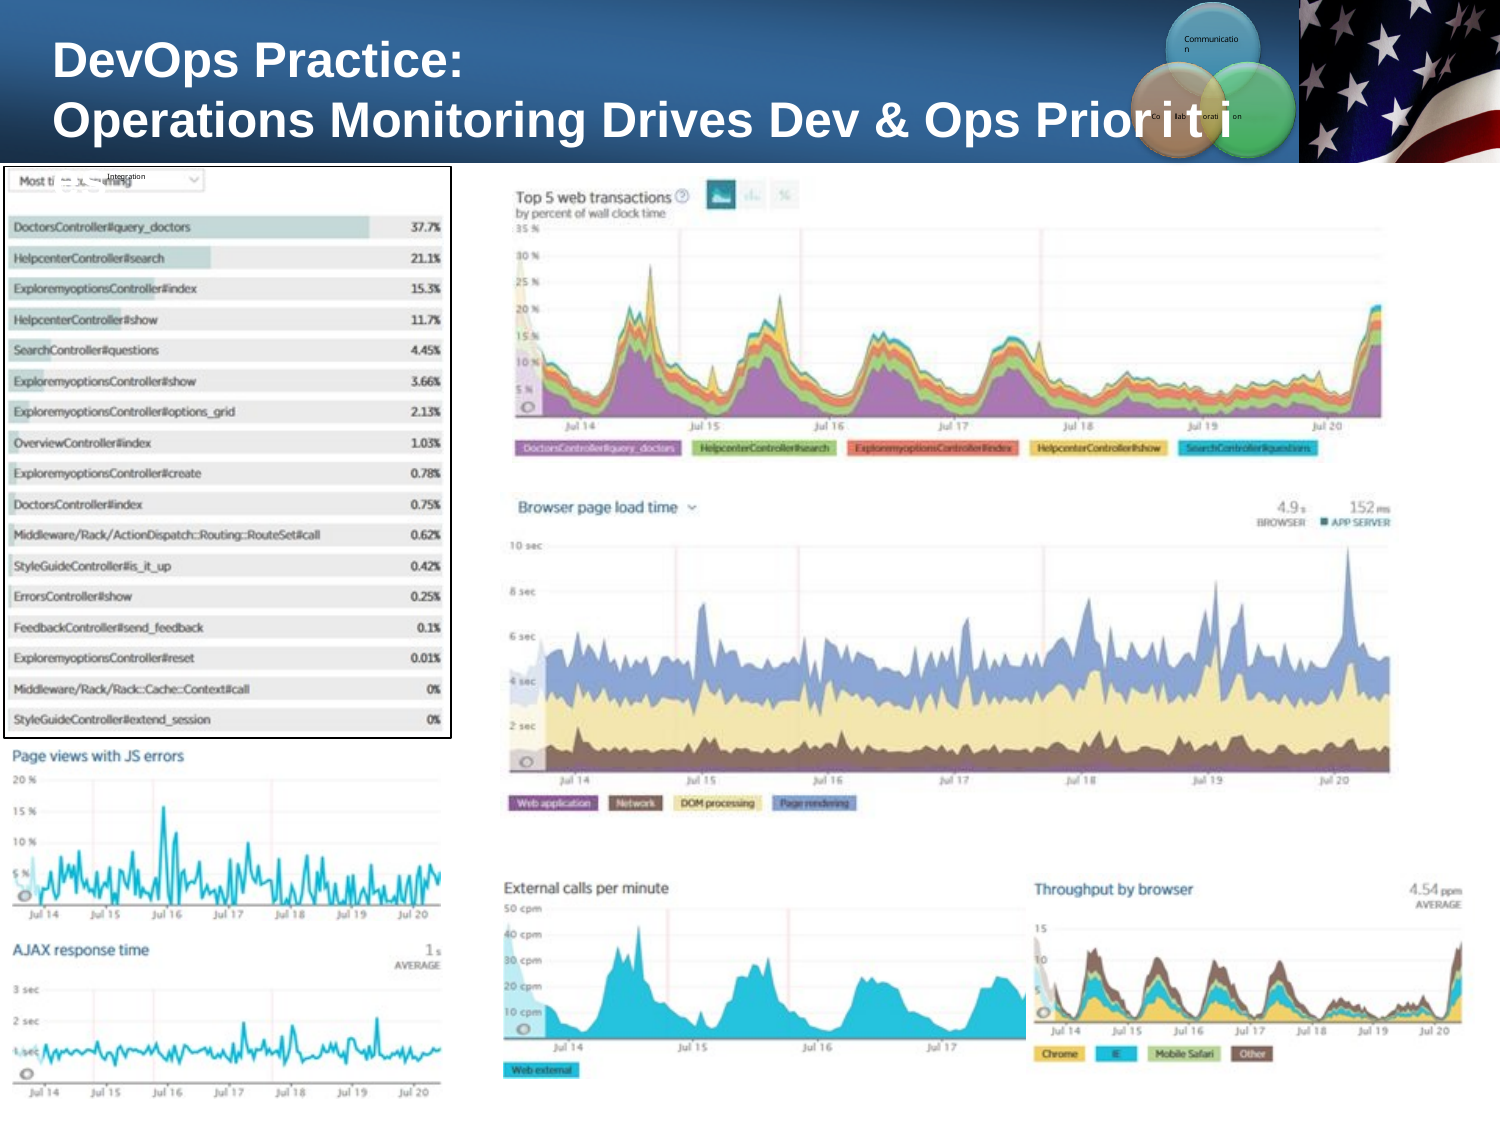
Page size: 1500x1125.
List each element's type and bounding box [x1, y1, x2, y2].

text_box [502, 873, 1476, 1079]
picture [499, 491, 1399, 819]
picture [1269, 176, 1390, 463]
text_box [1122, 57, 1303, 169]
picture [12, 943, 443, 1099]
picture [12, 749, 441, 921]
text_box [2, 0, 1269, 740]
text_box [1270, 0, 1500, 164]
